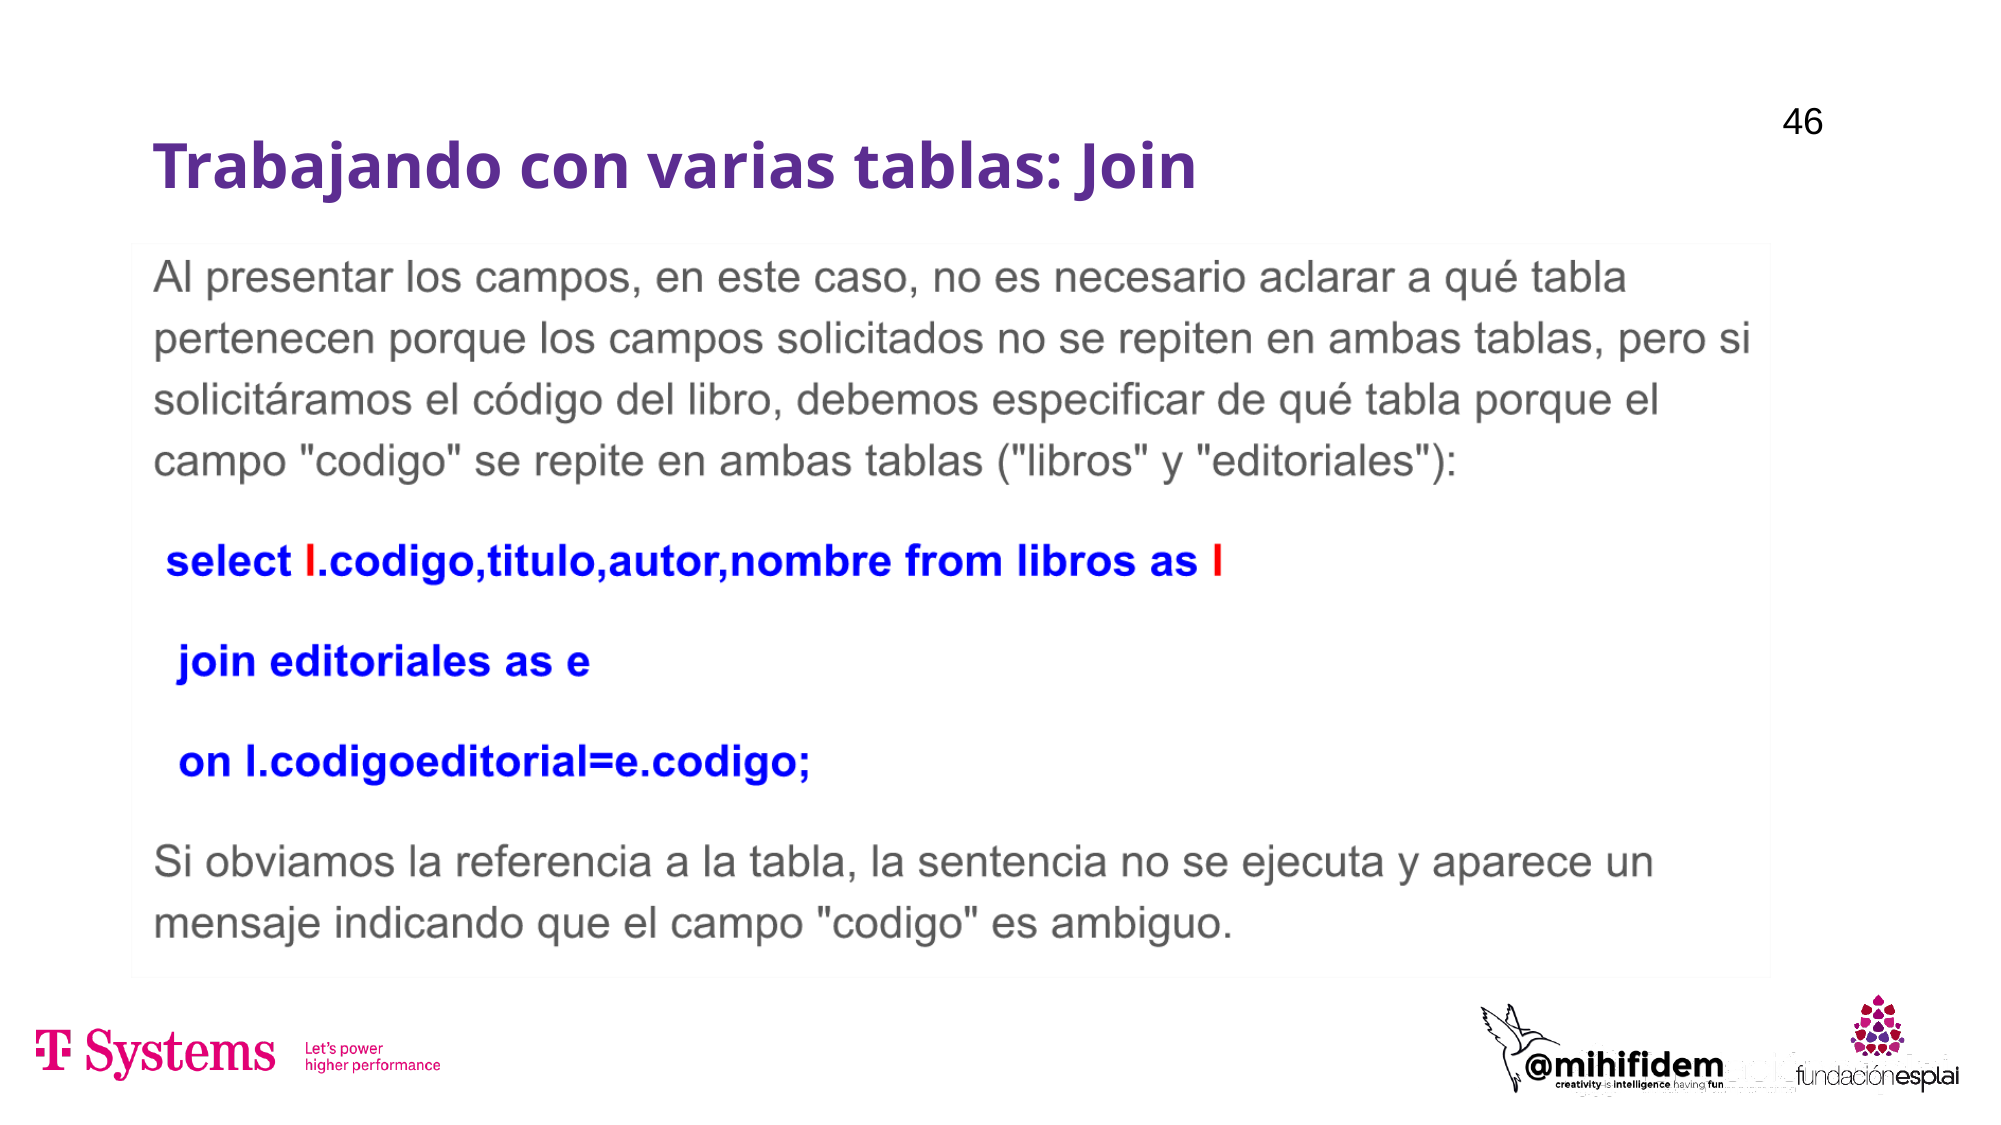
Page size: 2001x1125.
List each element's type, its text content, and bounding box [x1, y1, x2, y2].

text_box 46 [1767, 89, 1863, 150]
picture [131, 243, 1771, 978]
picture [36, 1027, 440, 1081]
text_box Trabajando con varias tablas: Join [137, 59, 1863, 278]
picture [1472, 986, 1965, 1103]
